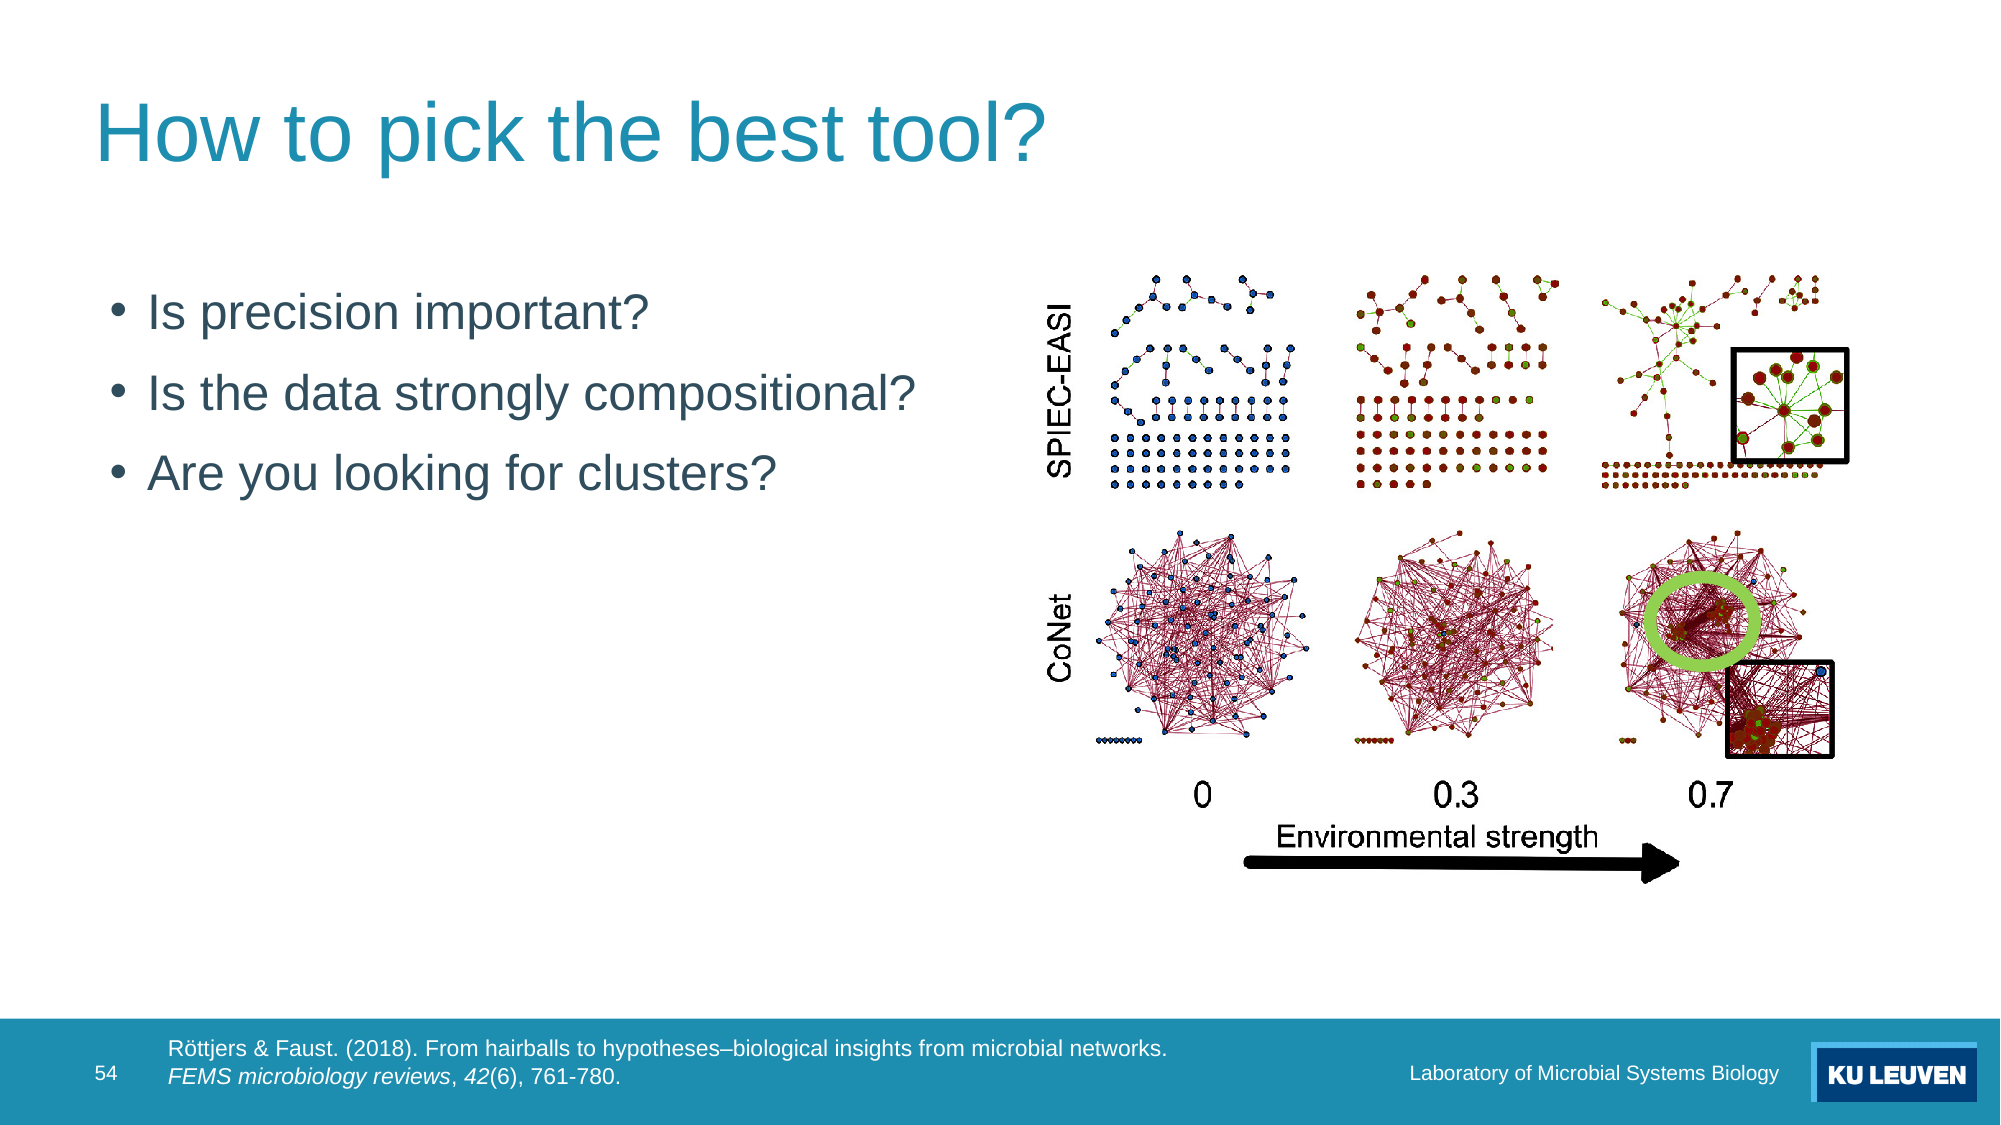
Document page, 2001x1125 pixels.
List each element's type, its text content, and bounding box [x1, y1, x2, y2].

slide_number 54 [94, 1018, 201, 1125]
title How to pick the best tool? [94, 33, 1906, 223]
picture [1811, 1042, 1977, 1102]
list Is precision important? Is the data strongly compositional? Are you looking for clusters? [94, 271, 1906, 1004]
text_box Röttjers & Faust. (2018). From hairballs to hypotheses–biological insights from microbial networks. FEMS microbiology reviews, 42(6), 761-780. [153, 1026, 1187, 1097]
picture [1047, 275, 1850, 884]
footer Laboratory of Microbial Systems Biology [989, 1018, 1809, 1125]
